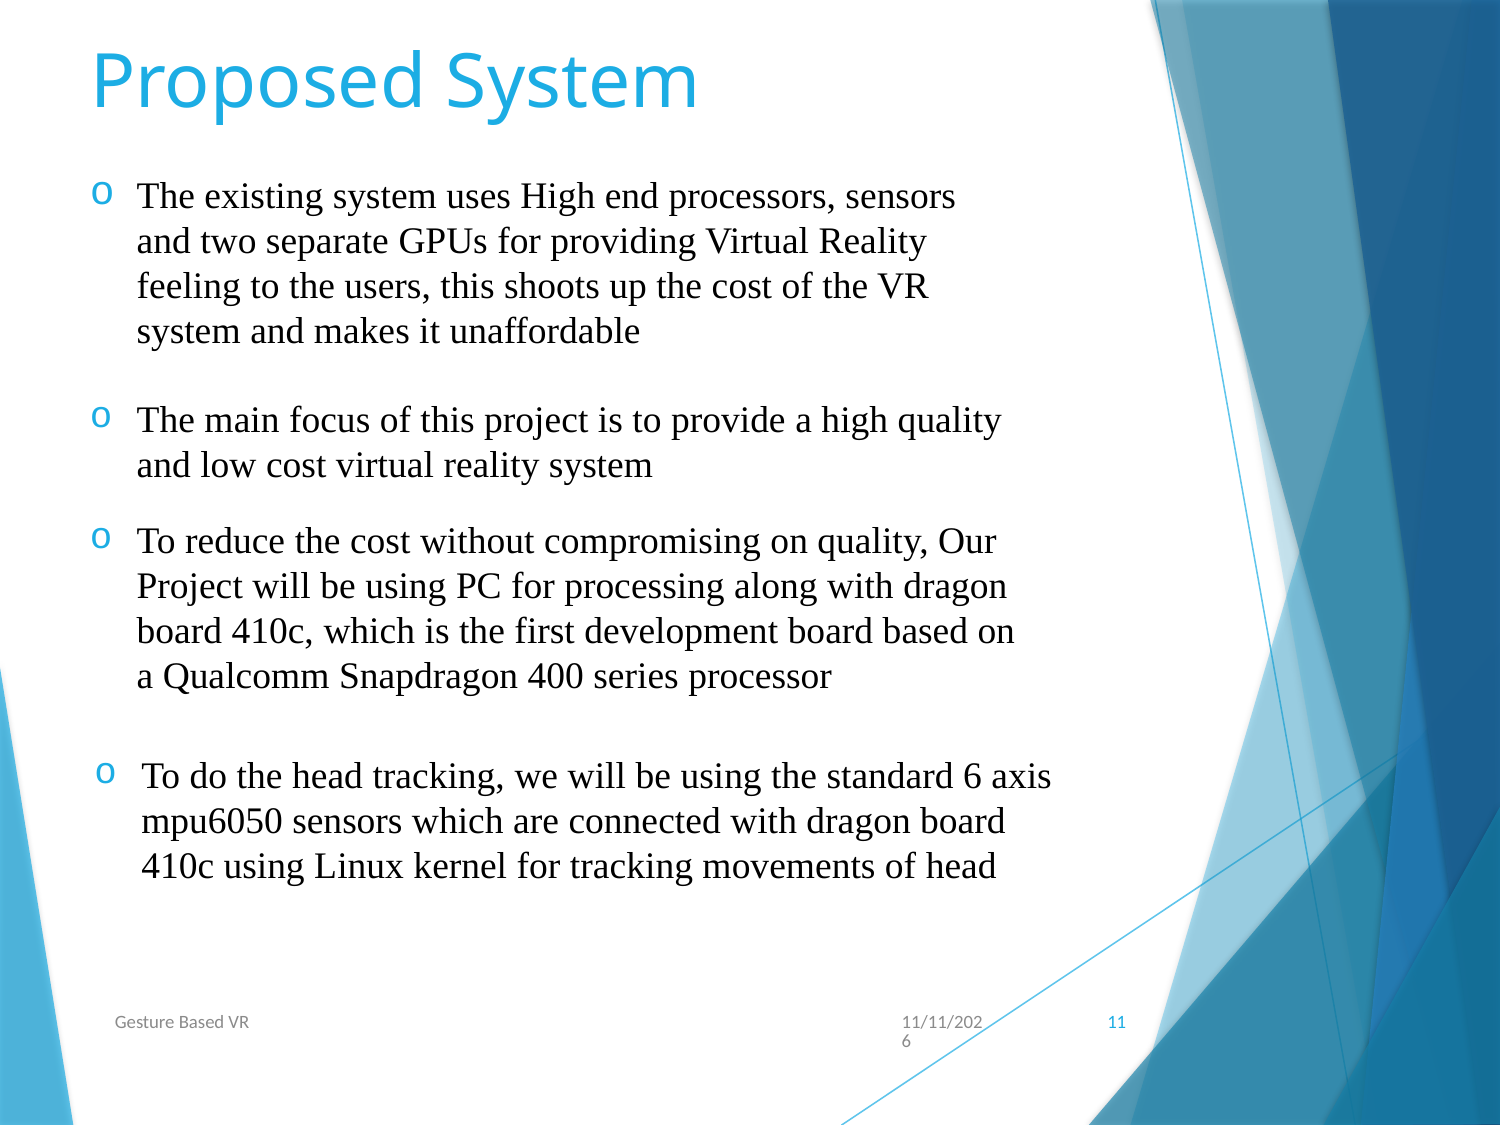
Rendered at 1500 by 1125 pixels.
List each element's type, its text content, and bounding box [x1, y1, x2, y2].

footer Gesture Based VR [99, 991, 859, 1051]
slide_number 11 [1057, 991, 1142, 1051]
text_box To do the head tracking, we will be using the standard 6 axis mpu6050 sensors which are connected with dragon board 410c using Linux kernel for tracking movements of head [79, 743, 1080, 894]
text_box The existing system uses High end processors, sensors and two separate GPUs for providing Virtual Reality feeling to the users, this shoots up the cost of the VR system and makes it unaffordable [75, 163, 1000, 359]
title Proposed System [75, 24, 1117, 138]
text_box To reduce the cost without compromising on quality, Our Project will be using PC for processing along with dragon board 410c, which is the first development board based on a Qualcomm Snapdragon 400 series processor [74, 508, 1038, 704]
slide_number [886, 991, 999, 1051]
text_box The main focus of this project is to provide a high quality and low cost virtual reality system [74, 387, 1038, 493]
